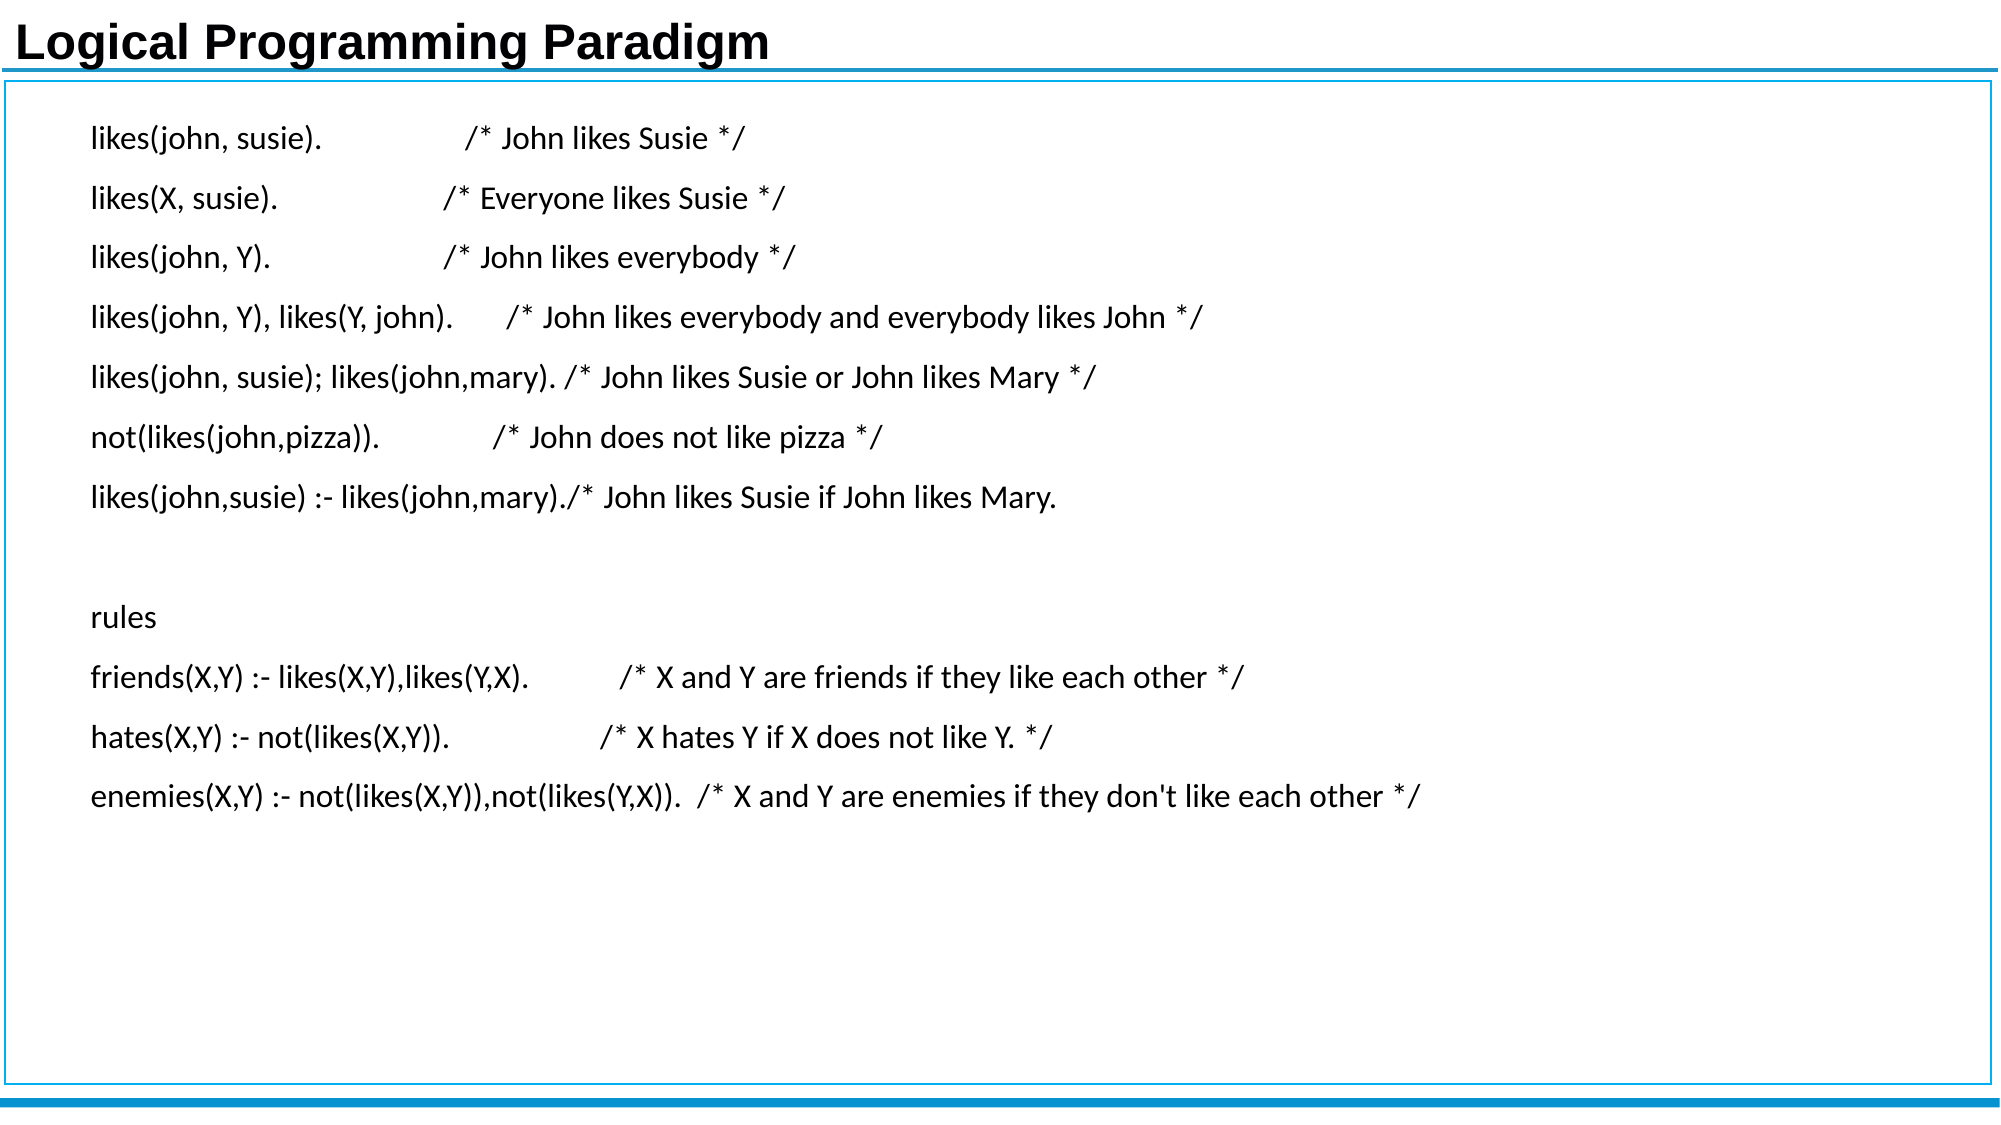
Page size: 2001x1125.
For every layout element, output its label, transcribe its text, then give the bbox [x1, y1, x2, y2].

text_box [0, 1098, 2000, 1108]
text_box Logical Programming Paradigm [12, 9, 1266, 70]
text_box likes(john, susie). /* John likes Susie */ likes(X, susie). /* Everyone likes Susie */ likes(john, Y). /* John likes everybody */ likes(john, Y), likes(Y, john). /* John likes everybody and everybody likes John */ likes(john, susie); likes(john,mary). /* John likes Susie or John likes Mary */ not(likes(john,pizza)). /* John does not like pizza */ likes(john,susie) :- likes(john,mary)./* John likes Susie if John likes Mary. rules friends(X,Y) :- likes(X,Y),likes(Y,X). /* X and Y are friends if they like each other */ hates(X,Y) :- not(likes(X,Y)). /* X hates Y if X does not like Y. */ enemies(X,Y) :- not(likes(X,Y)),not(likes(Y,X)). /* X and Y are enemies if they don't like each other */ [15, 95, 1975, 815]
text_box [5, 80, 1991, 1085]
